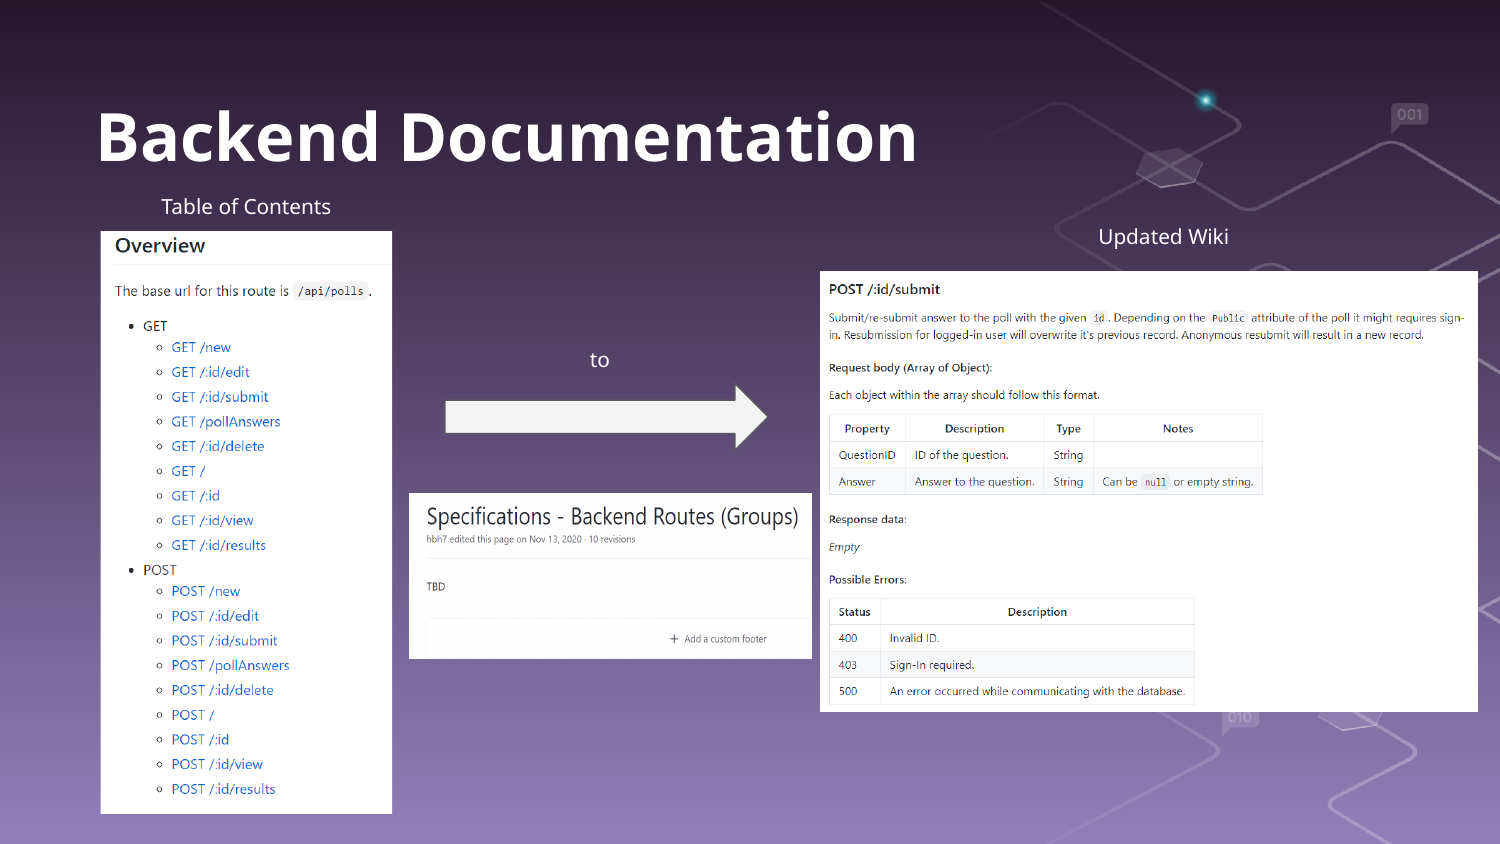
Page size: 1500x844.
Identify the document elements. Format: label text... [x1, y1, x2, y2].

picture [0, 0, 1500, 844]
text_box [444, 383, 769, 451]
text_box Updated Wiki [1064, 210, 1263, 261]
title Backend Documentation [95, 33, 1263, 175]
text_box to [561, 334, 639, 385]
text_box Table of Contents [96, 181, 397, 232]
